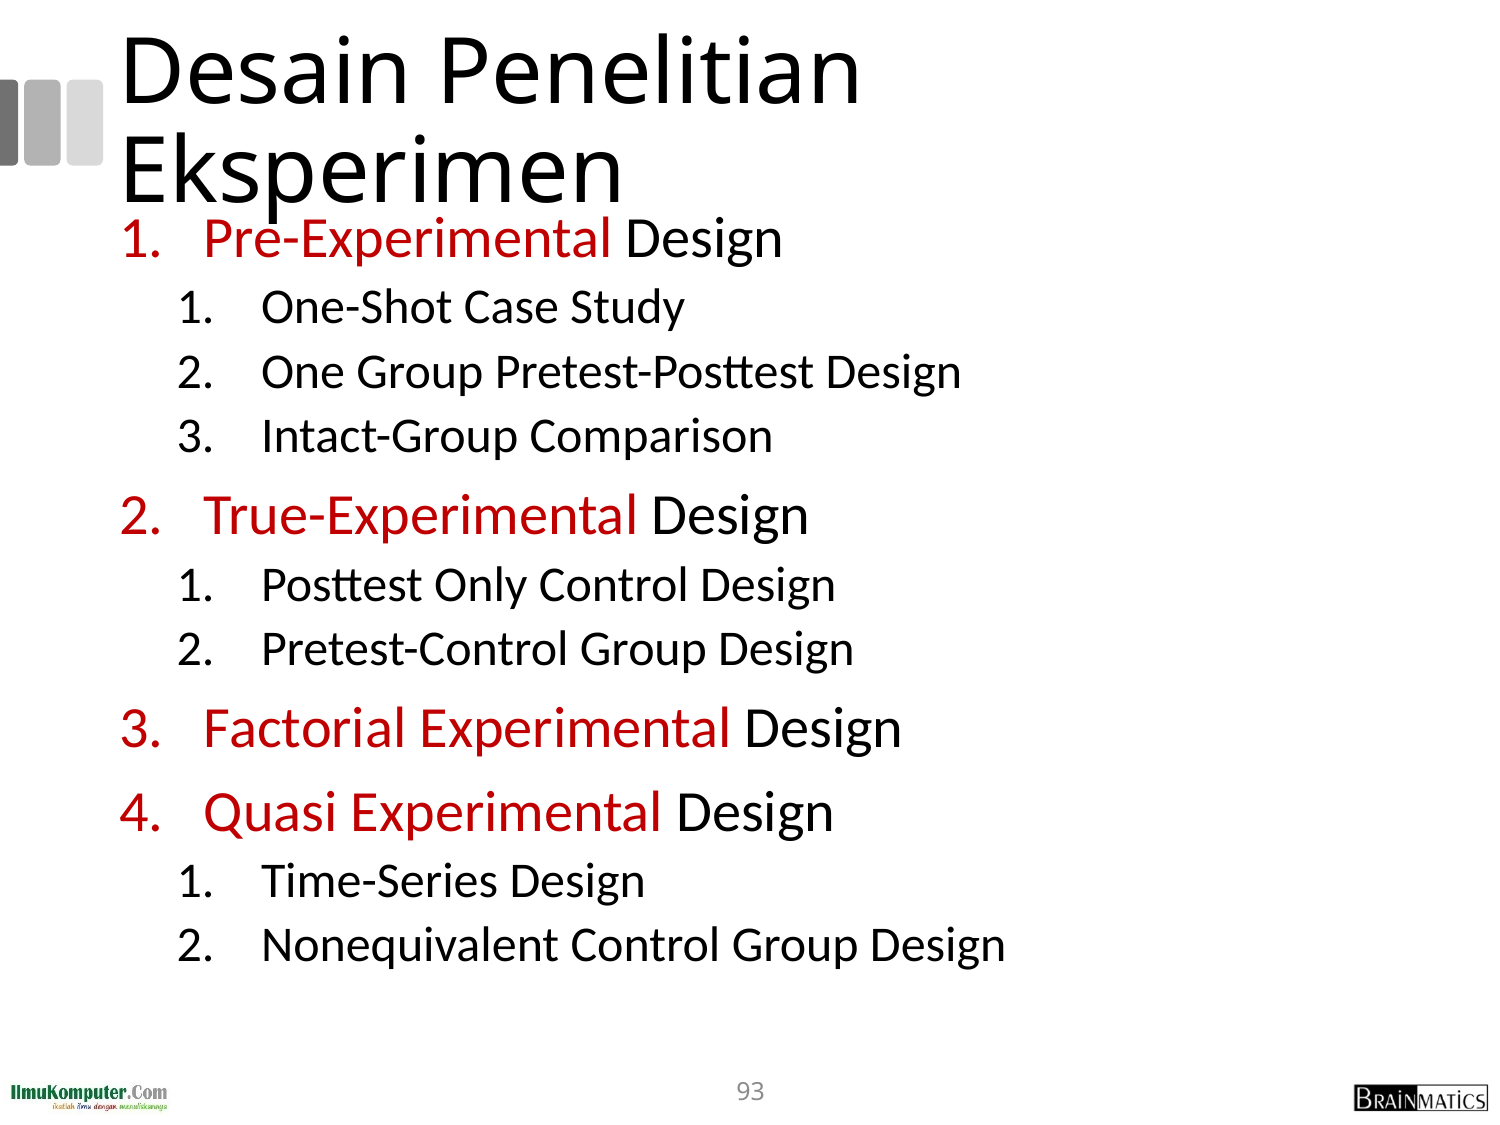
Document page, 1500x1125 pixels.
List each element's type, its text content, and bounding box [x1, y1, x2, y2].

picture [1351, 1081, 1491, 1115]
picture [4, 1081, 173, 1115]
list Pre-Experimental Design One-Shot Case Study One Group Pretest-Posttest Design Intact-Group Comparison True-Experimental Design Posttest Only Control Design Pretest-Control Group Design Factorial Experimental Design Quasi Experimental Design Time-Series Design Nonequivalent Control Group Design [104, 200, 1427, 1037]
slide_number 93 [582, 1062, 920, 1123]
title Desain Penelitian Eksperimen [103, 24, 1397, 222]
